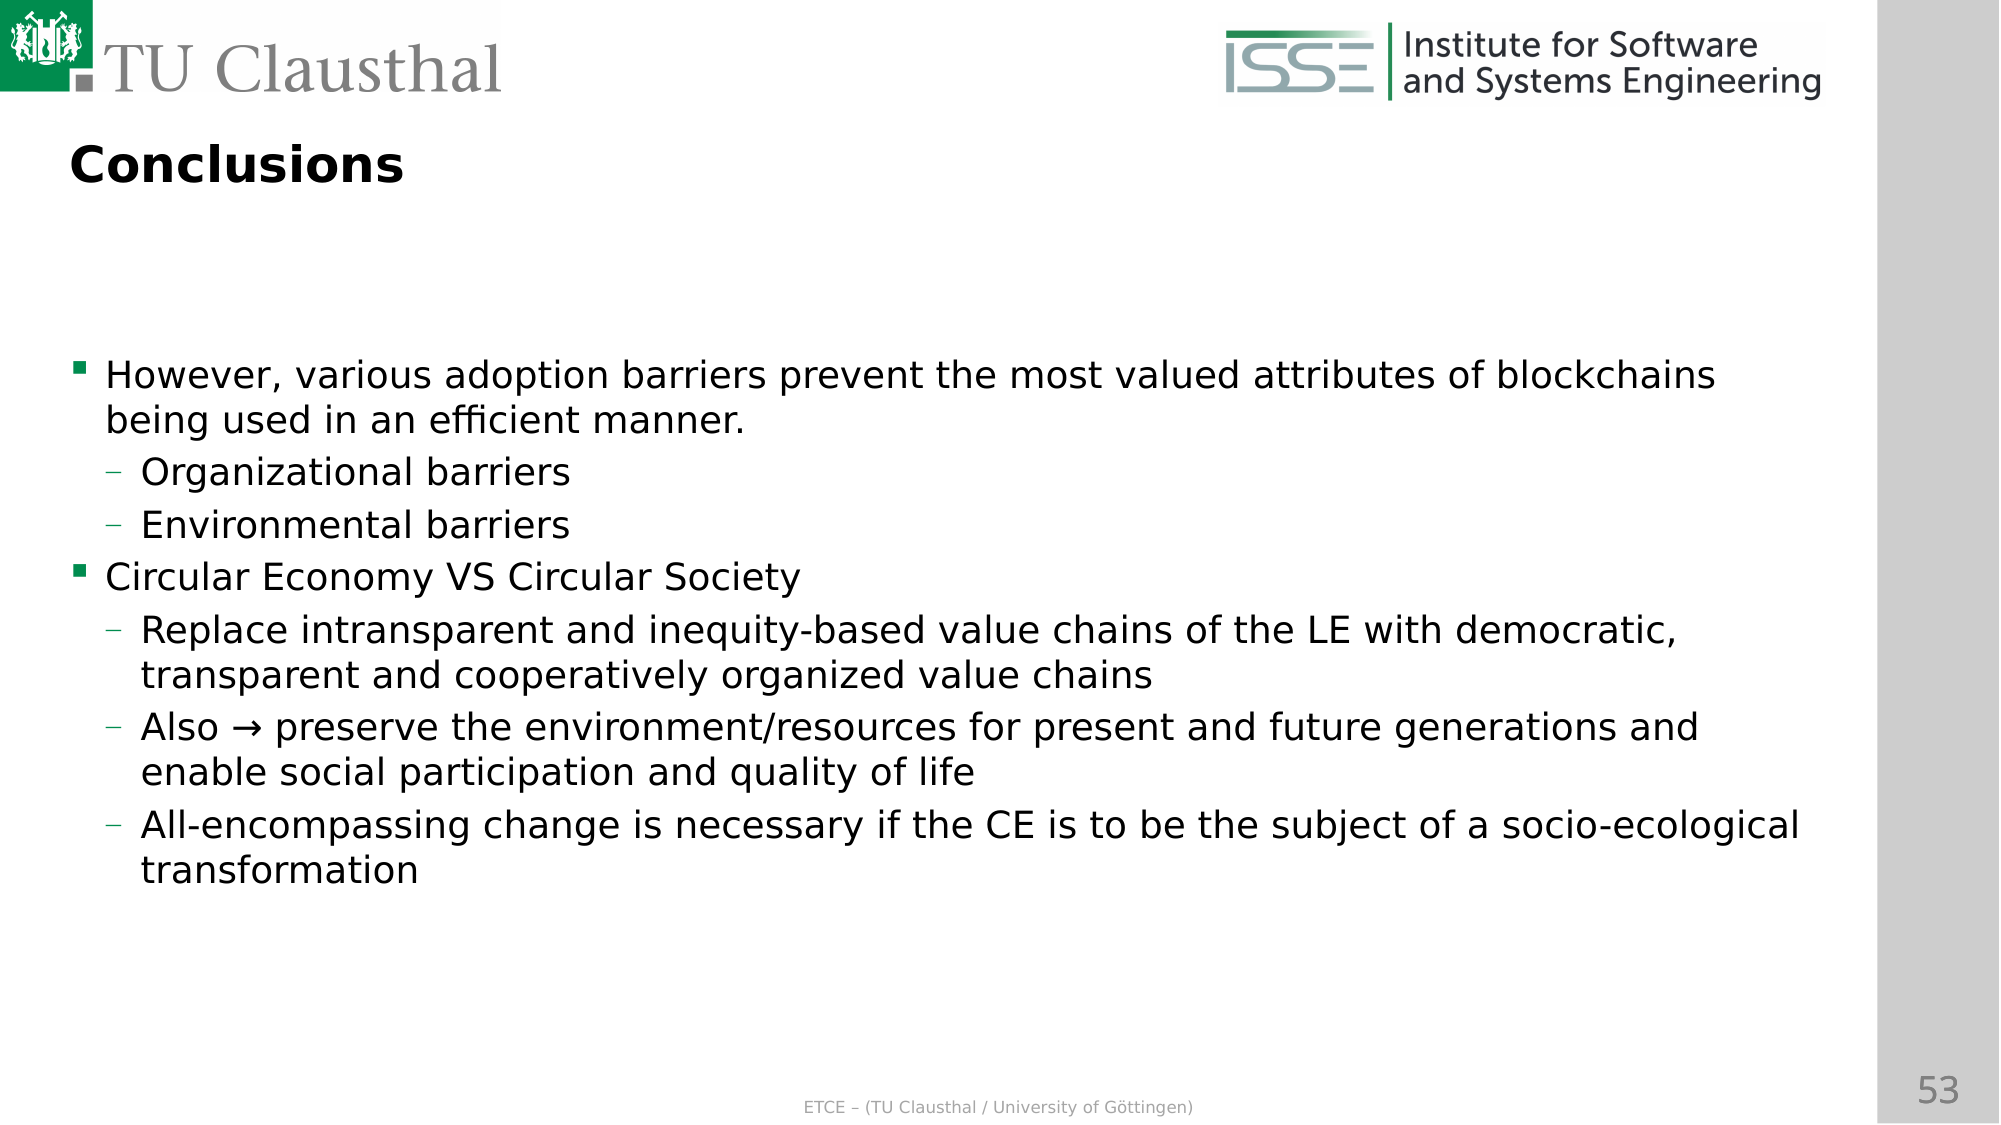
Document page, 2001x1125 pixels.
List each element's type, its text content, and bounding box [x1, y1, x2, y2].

picture [1218, 22, 1826, 107]
text_box Conclusions [55, 125, 1818, 207]
picture [0, 0, 501, 92]
text_box However, various adoption barriers prevent the most valued attributes of blockchains being used in an efficient manner. Organizational barriers Environmental barriers Circular Economy VS Circular Society Replace intransparent and inequity-based value chains of the LE with democratic, transparent and cooperatively organized value chains Also → preserve the environment/resources for present and future generations and enable social participation and quality of life All-encompassing change is necessary if the CE is to be the subject of a socio-ecological transformation [55, 208, 1818, 1034]
